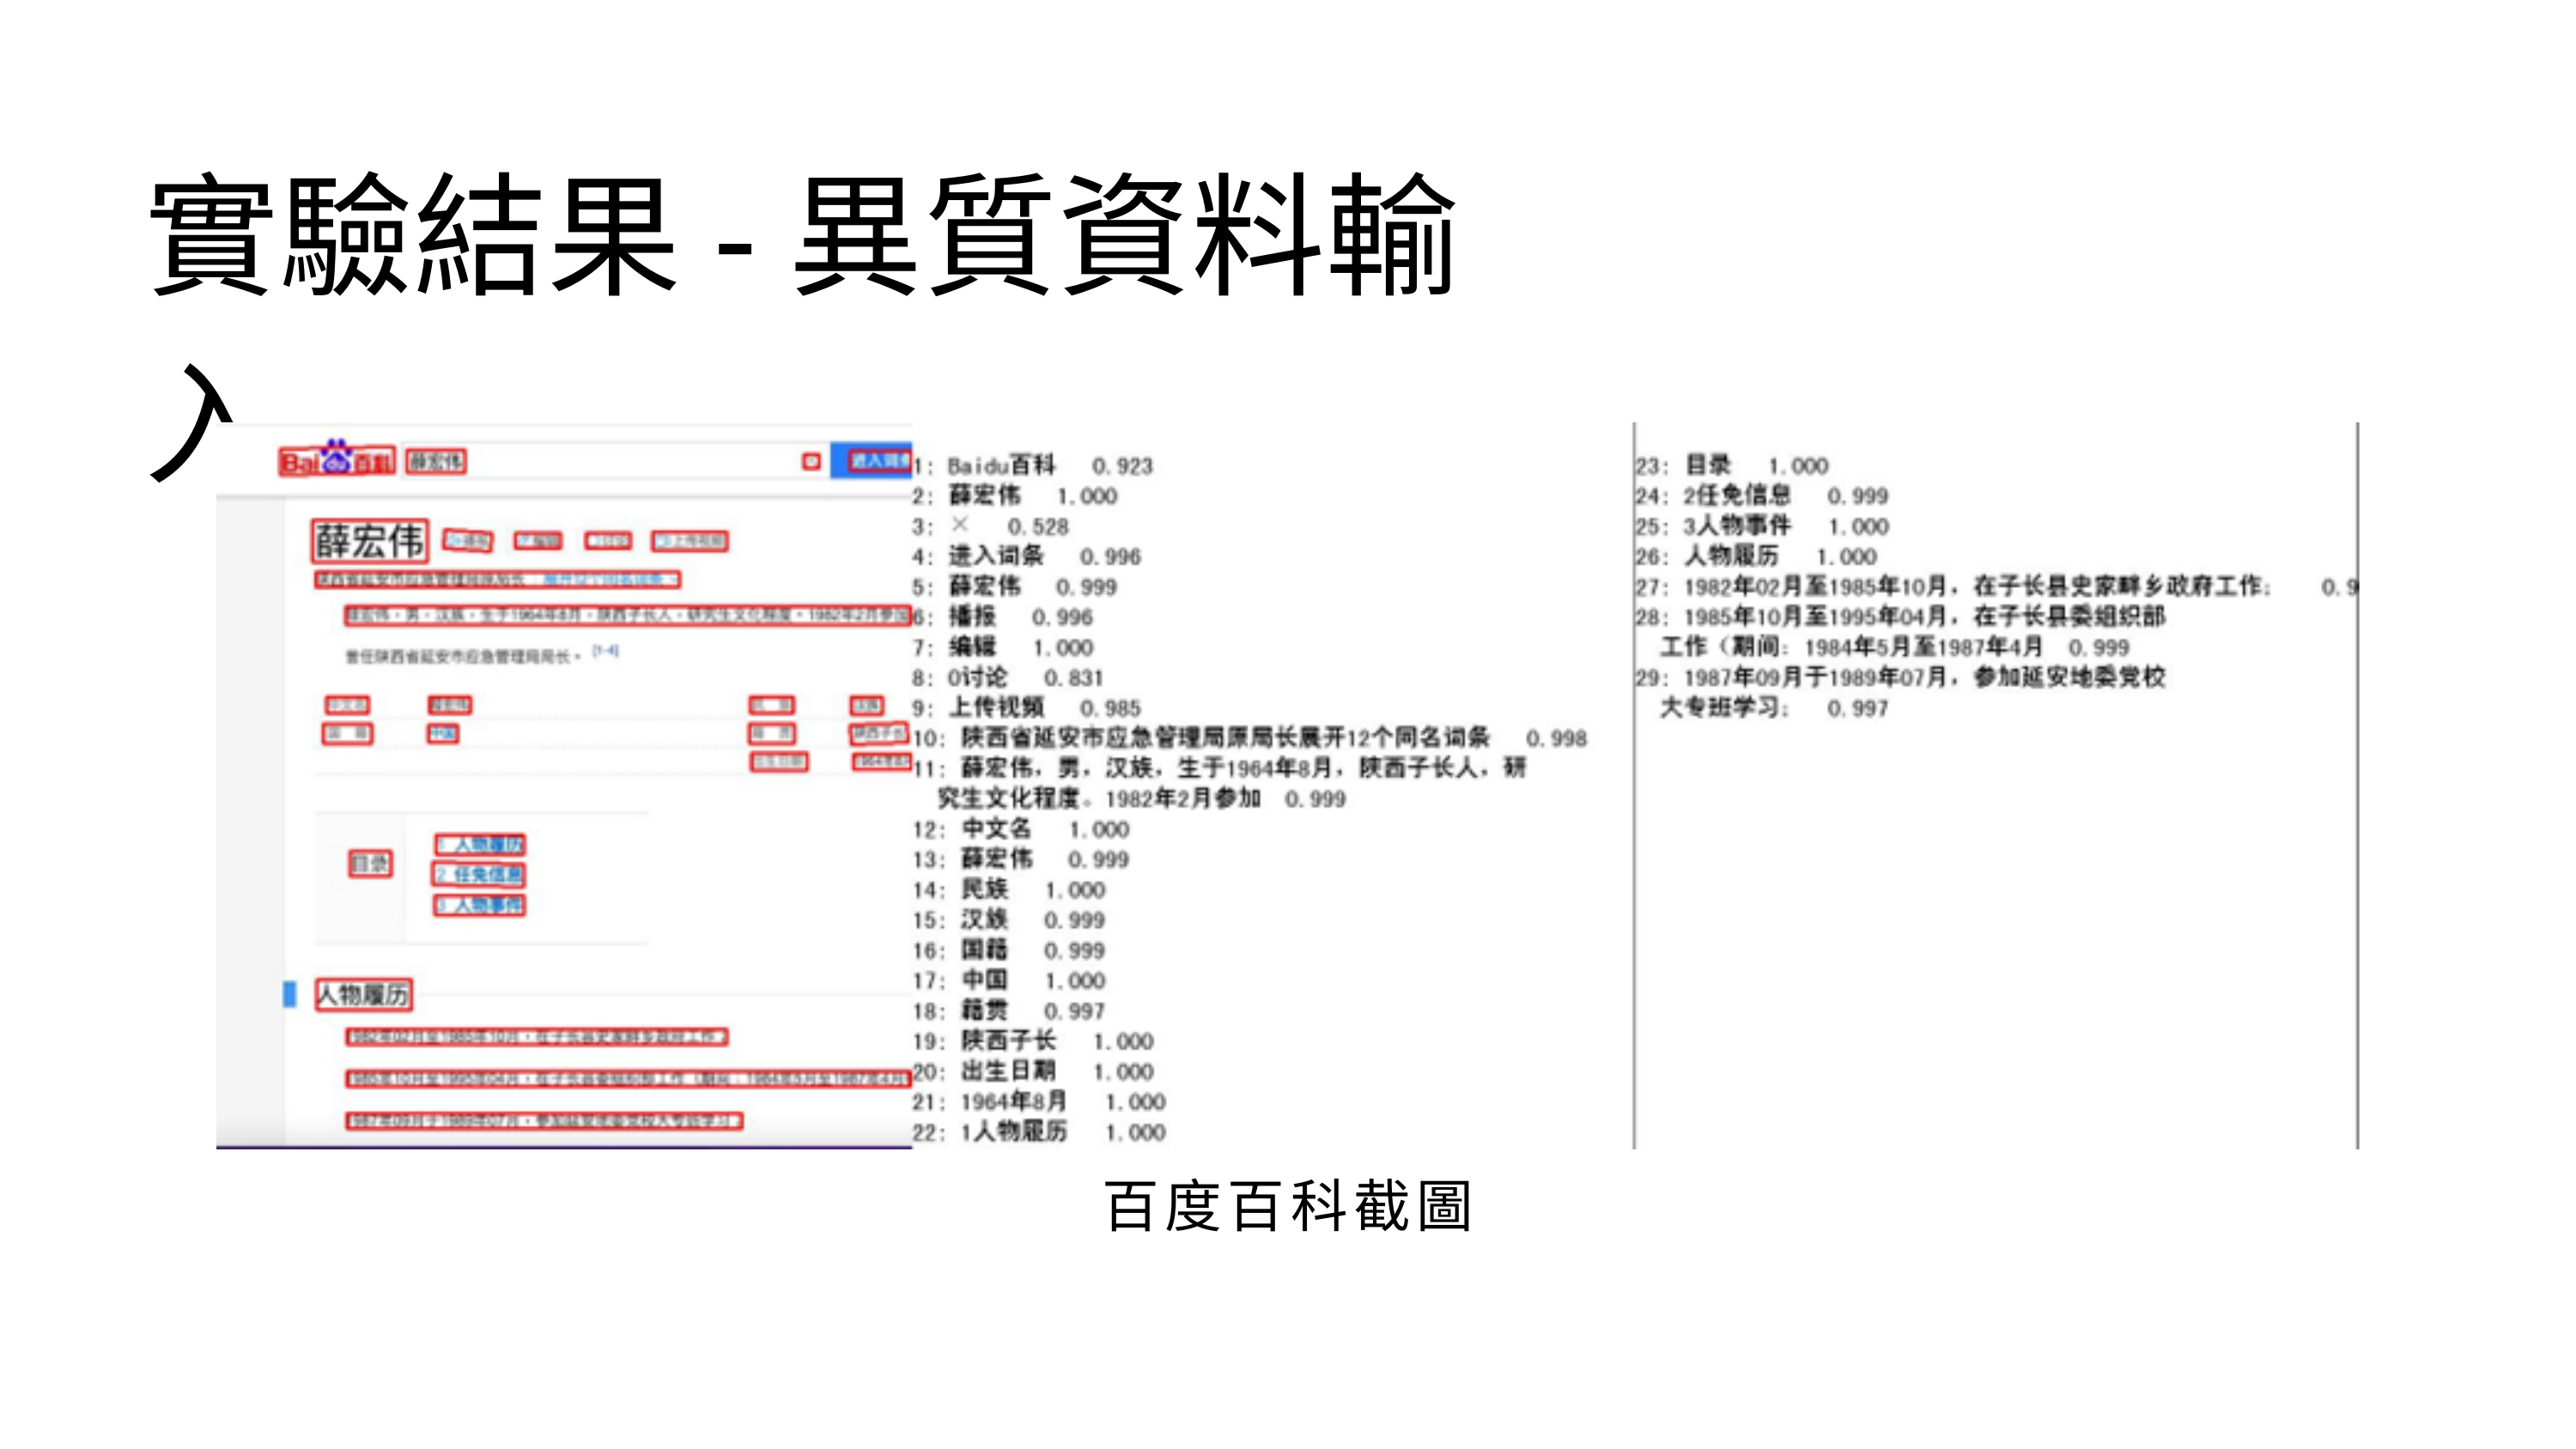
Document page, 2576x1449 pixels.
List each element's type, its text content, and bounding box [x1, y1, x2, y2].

text_box 實驗結果-異質資料輸入 [144, 124, 1585, 500]
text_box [216, 422, 2360, 1224]
